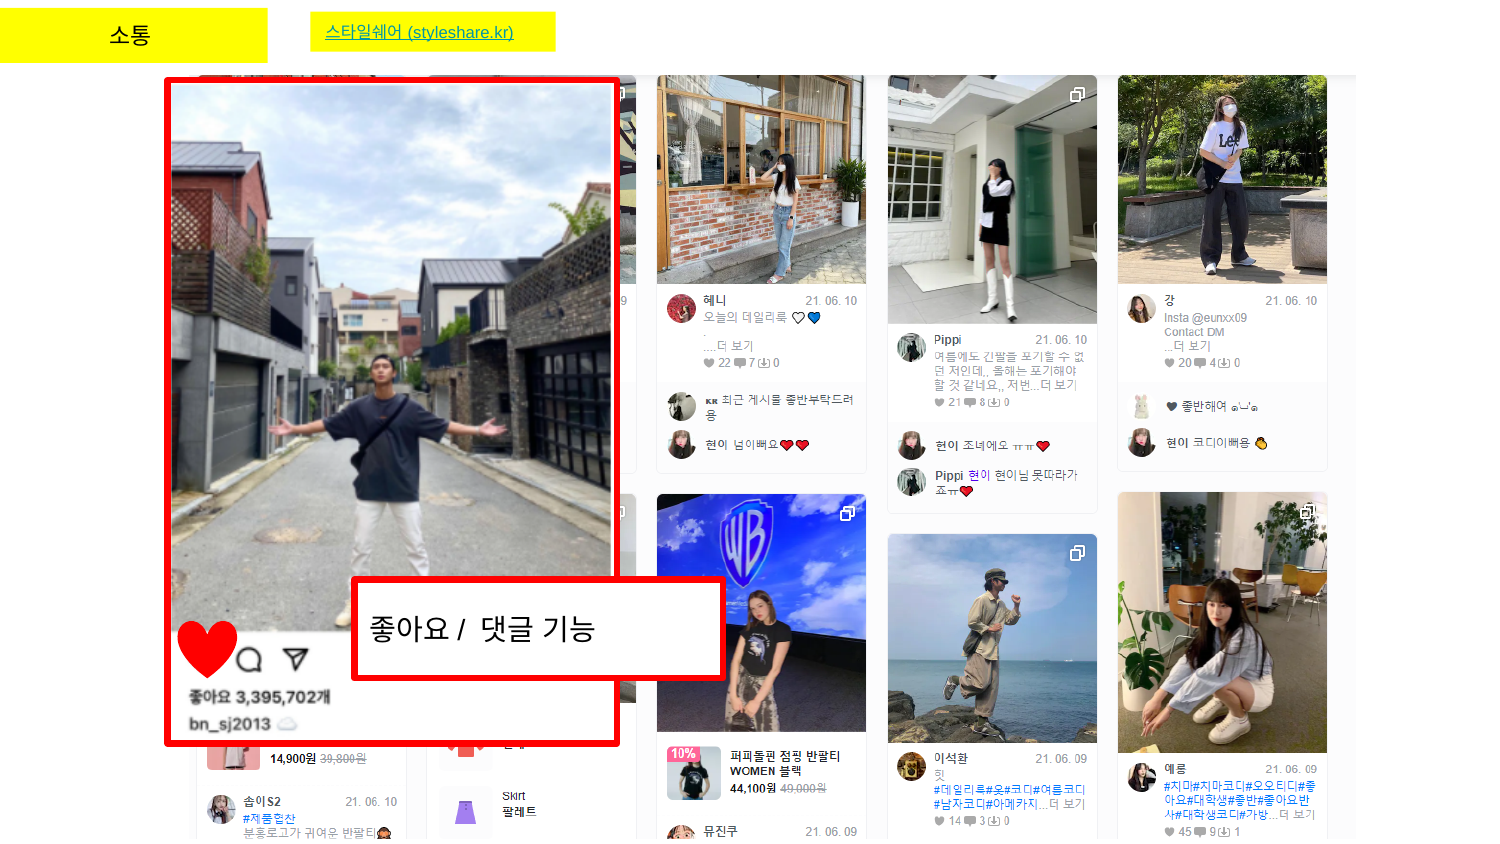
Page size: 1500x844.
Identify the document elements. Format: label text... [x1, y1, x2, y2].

text_box 스타일쉐어 (styleshare.kr) [310, 11, 556, 52]
text_box 소통 [0, 7, 268, 63]
picture [170, 74, 1356, 840]
